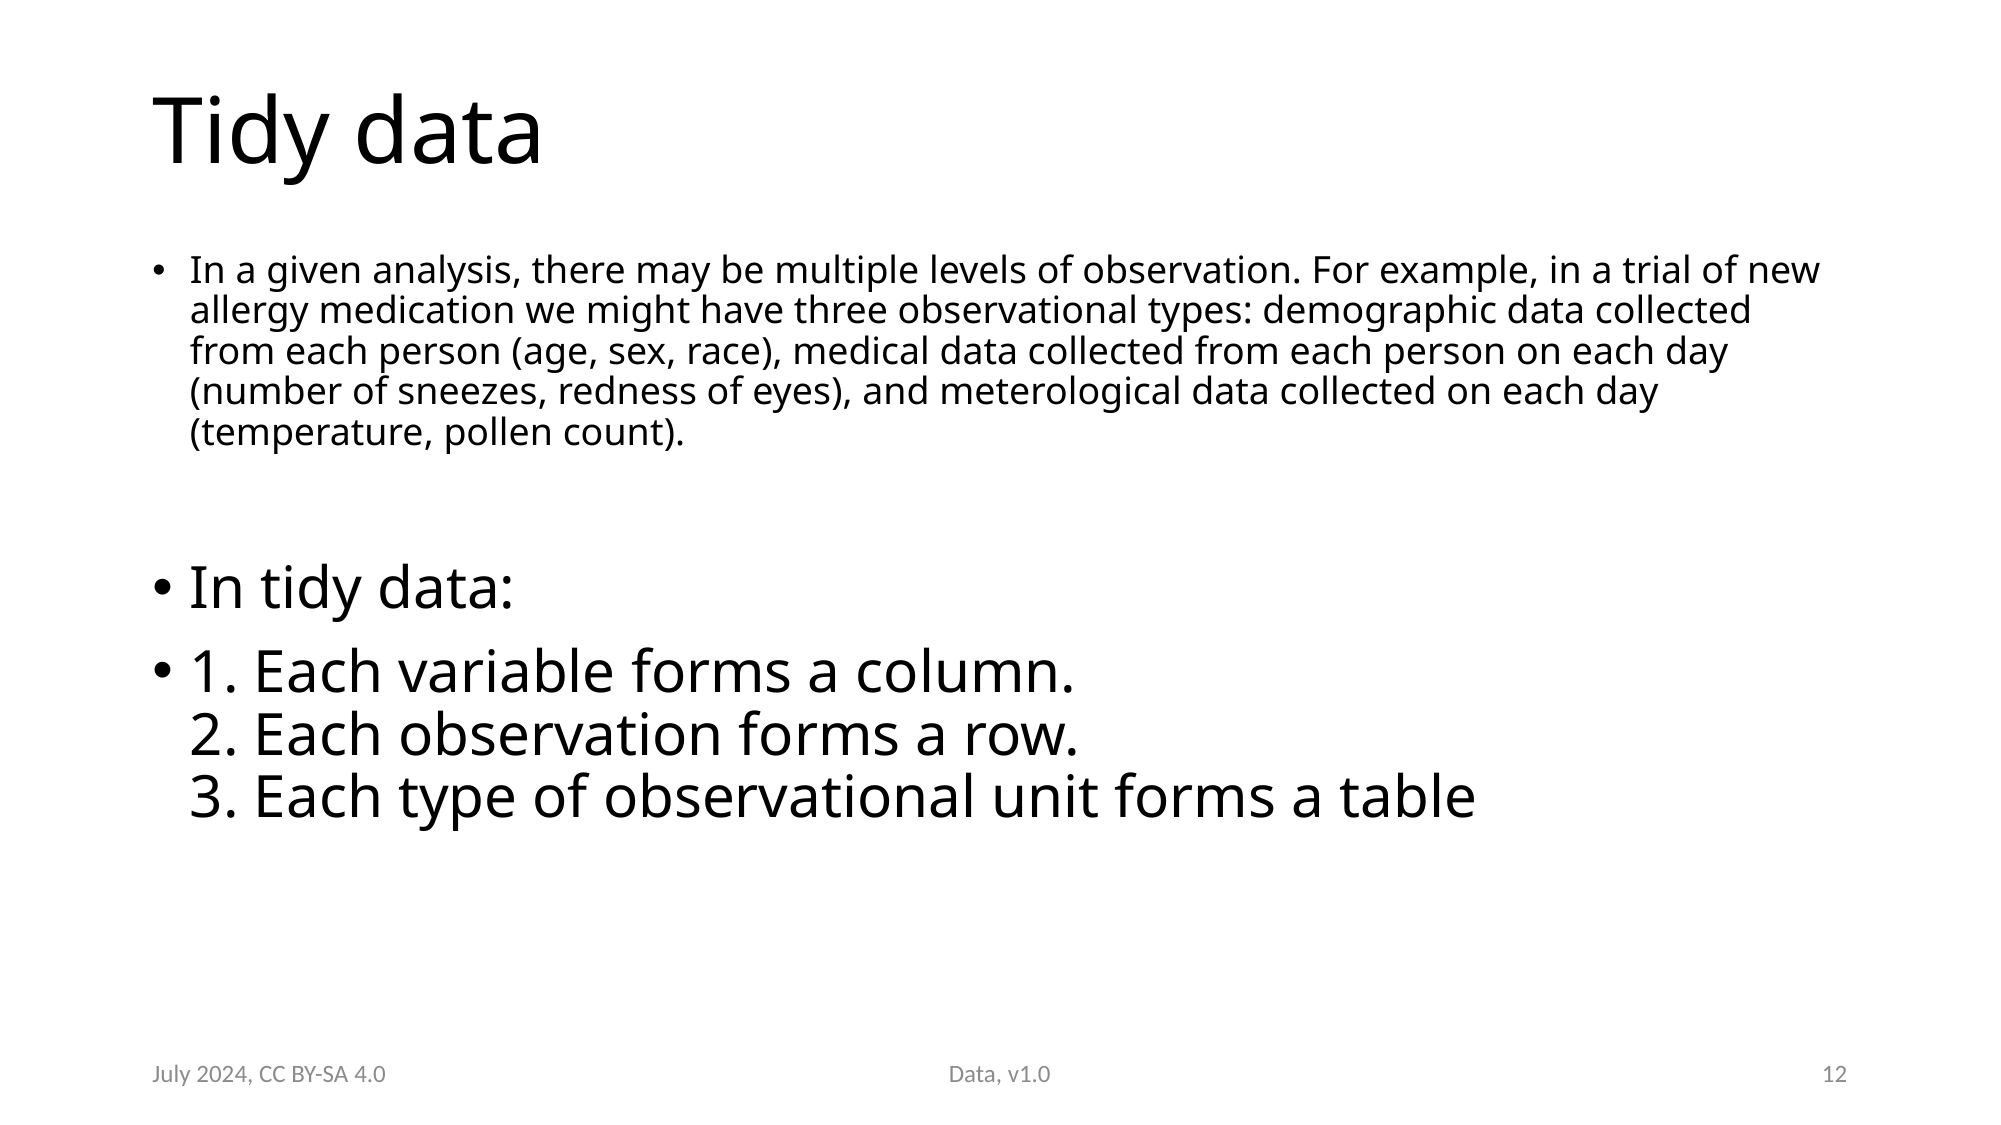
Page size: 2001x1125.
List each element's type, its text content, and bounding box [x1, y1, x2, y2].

footer Data, v1.0 [662, 1042, 1338, 1103]
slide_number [137, 1042, 588, 1103]
slide_number 12 [1412, 1042, 1863, 1103]
title Tidy data [137, 59, 1863, 209]
list In a given analysis, there may be multiple levels of observation. For example, in a trial of new allergy medication we might have three observational types: demographic data collected from each person (age, sex, race), medical data collected from each person on each day (number of sneezes, redness of eyes), and meterological data collected on each day (temperature, pollen count). In tidy data: 1. Each variable forms a column. 2. Each observation forms a row. 3. Each type of observational unit forms a table [137, 243, 1863, 1014]
